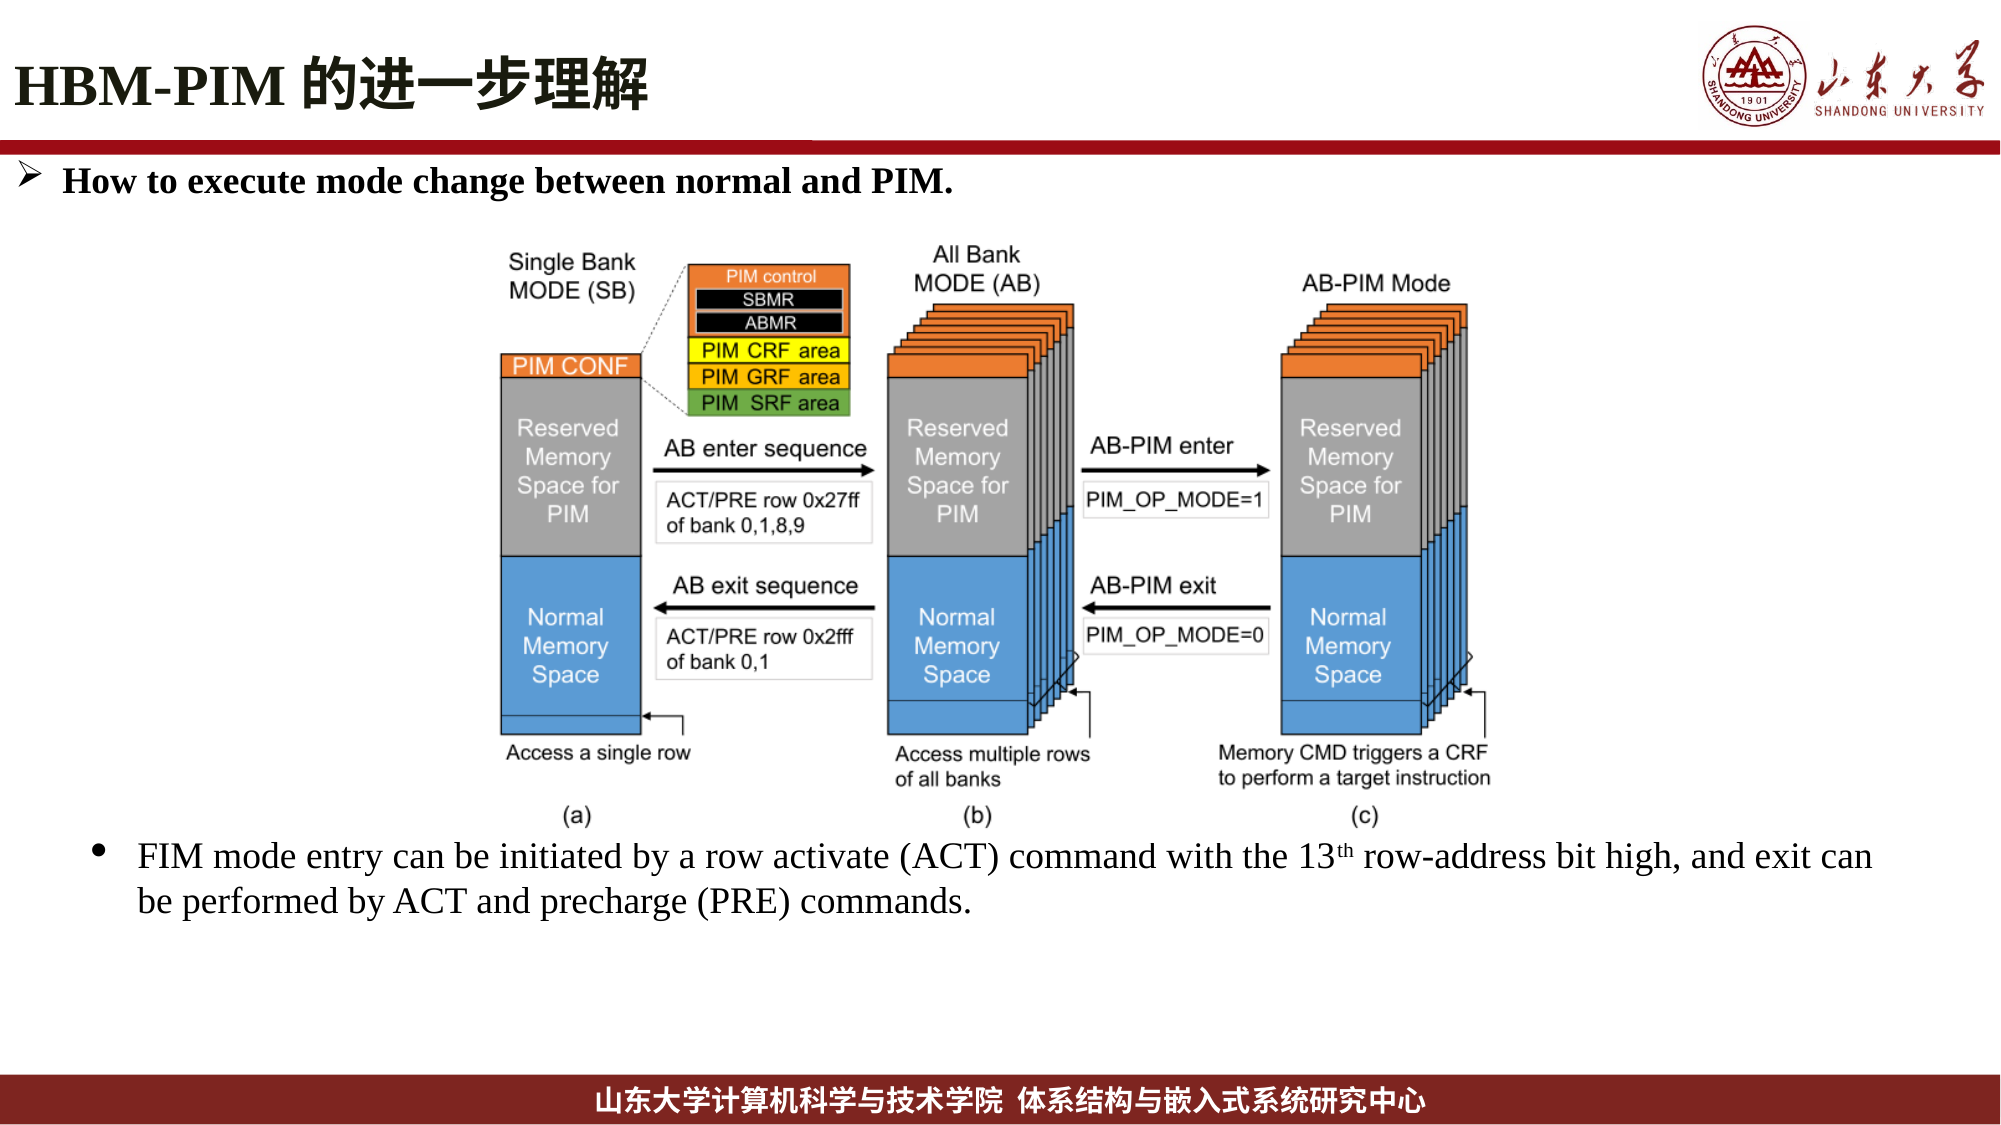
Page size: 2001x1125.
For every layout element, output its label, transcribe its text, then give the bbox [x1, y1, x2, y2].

picture [1698, 21, 1985, 130]
picture [476, 203, 1519, 843]
title HBM-PIM的进一步理解 [0, 48, 1575, 148]
text_box How to execute mode change between normal and PIM. FIM mode entry can be initiated by a row activate (ACT) command with the 13th row-address bit high, and exit can be performed by ACT and precharge (PRE) commands. [0, 148, 1926, 929]
